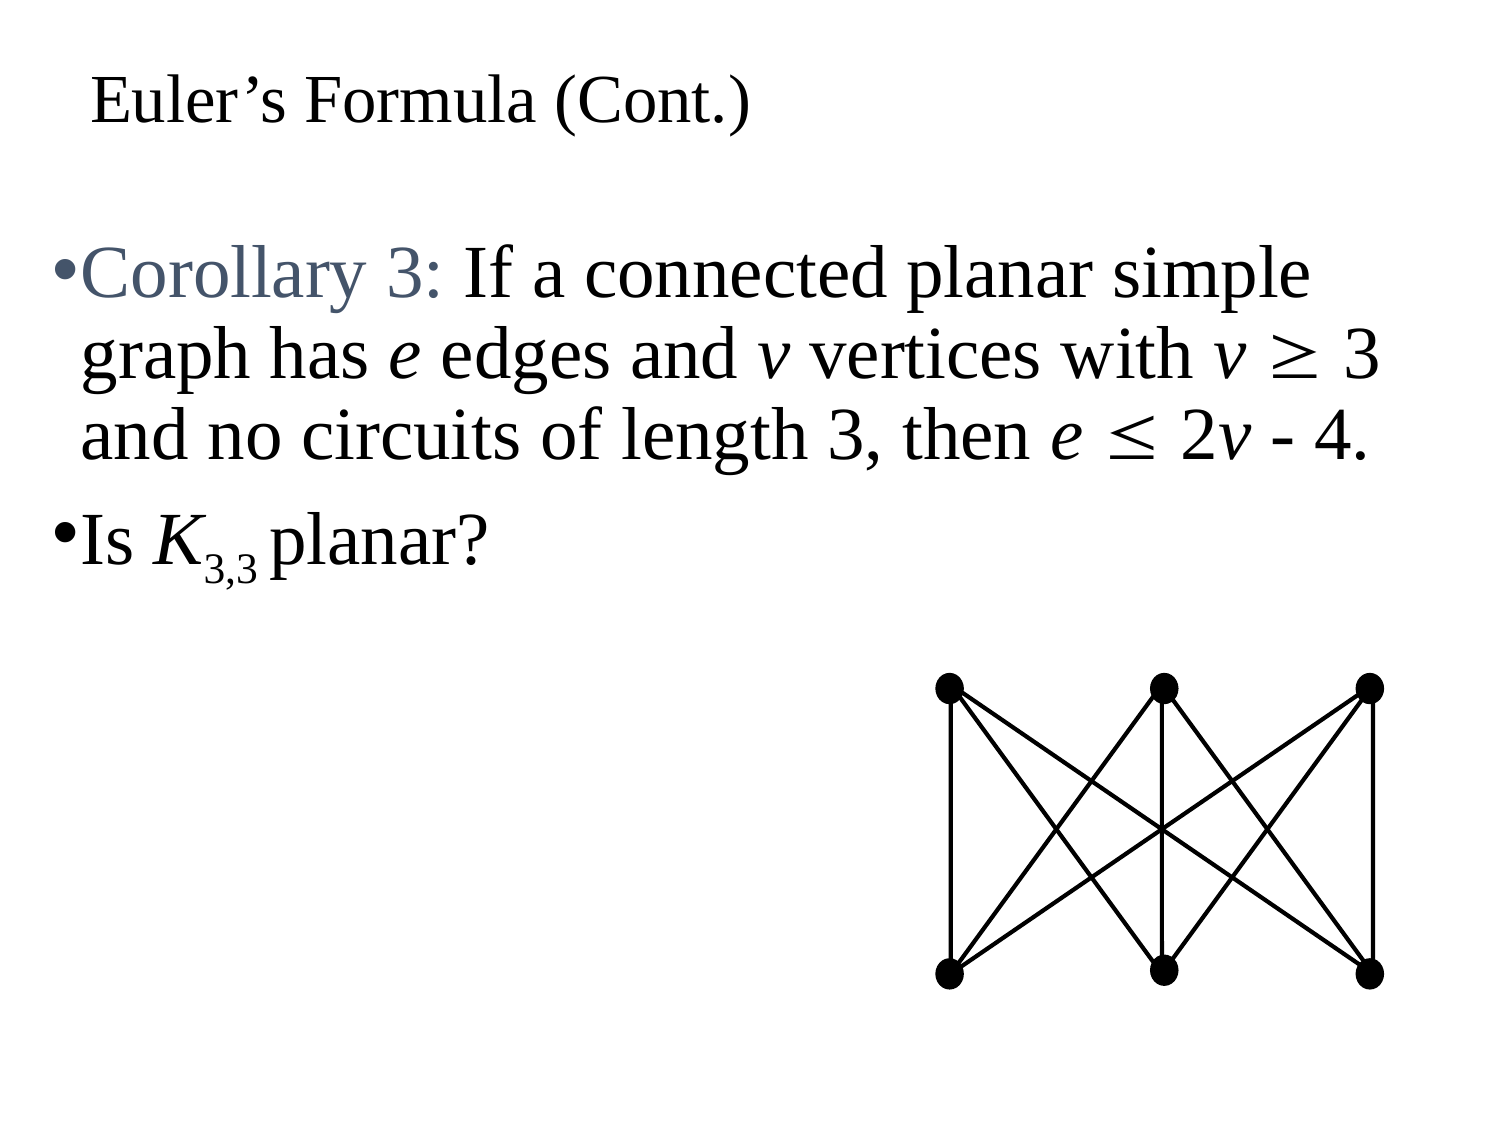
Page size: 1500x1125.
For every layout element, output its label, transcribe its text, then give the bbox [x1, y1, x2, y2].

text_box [937, 674, 1382, 988]
list Corollary 3: If a connected planar simple graph has e edges and v vertices with v  3 and no circuits of length 3, then e  2v - 4. Is K3,3 planar? [37, 224, 1463, 638]
title Euler’s Formula (Cont.) [75, 24, 1425, 175]
